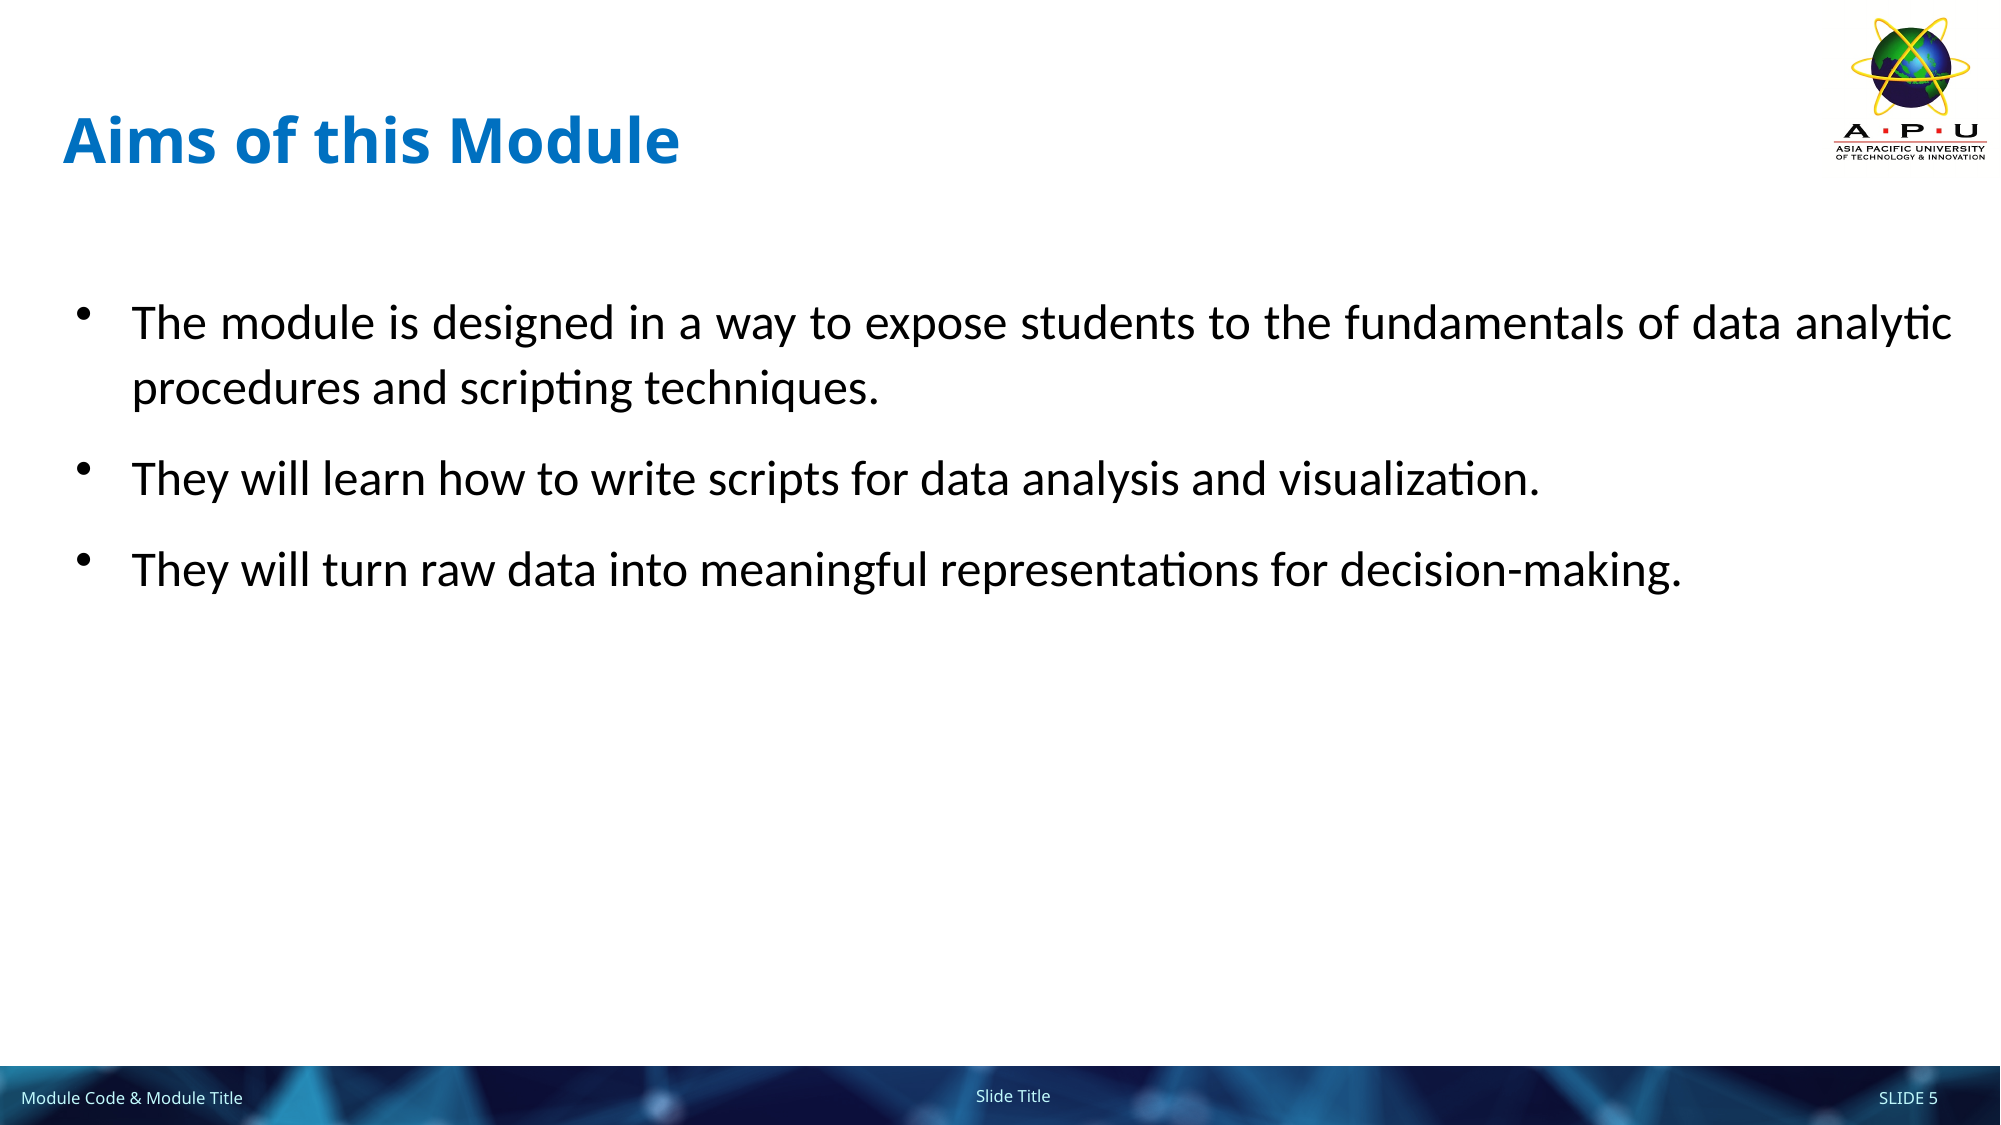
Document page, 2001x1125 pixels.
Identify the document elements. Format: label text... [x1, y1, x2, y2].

title Aims of this Module [48, 45, 1764, 233]
list The module is designed in a way to expose students to the fundamentals of data analytic procedures and scripting techniques. They will learn how to write scripts for data analysis and visualization. They will turn raw data into meaningful representations for decision-making. [41, 278, 1969, 1021]
picture [0, 1066, 2000, 1125]
picture [1822, 0, 2000, 178]
